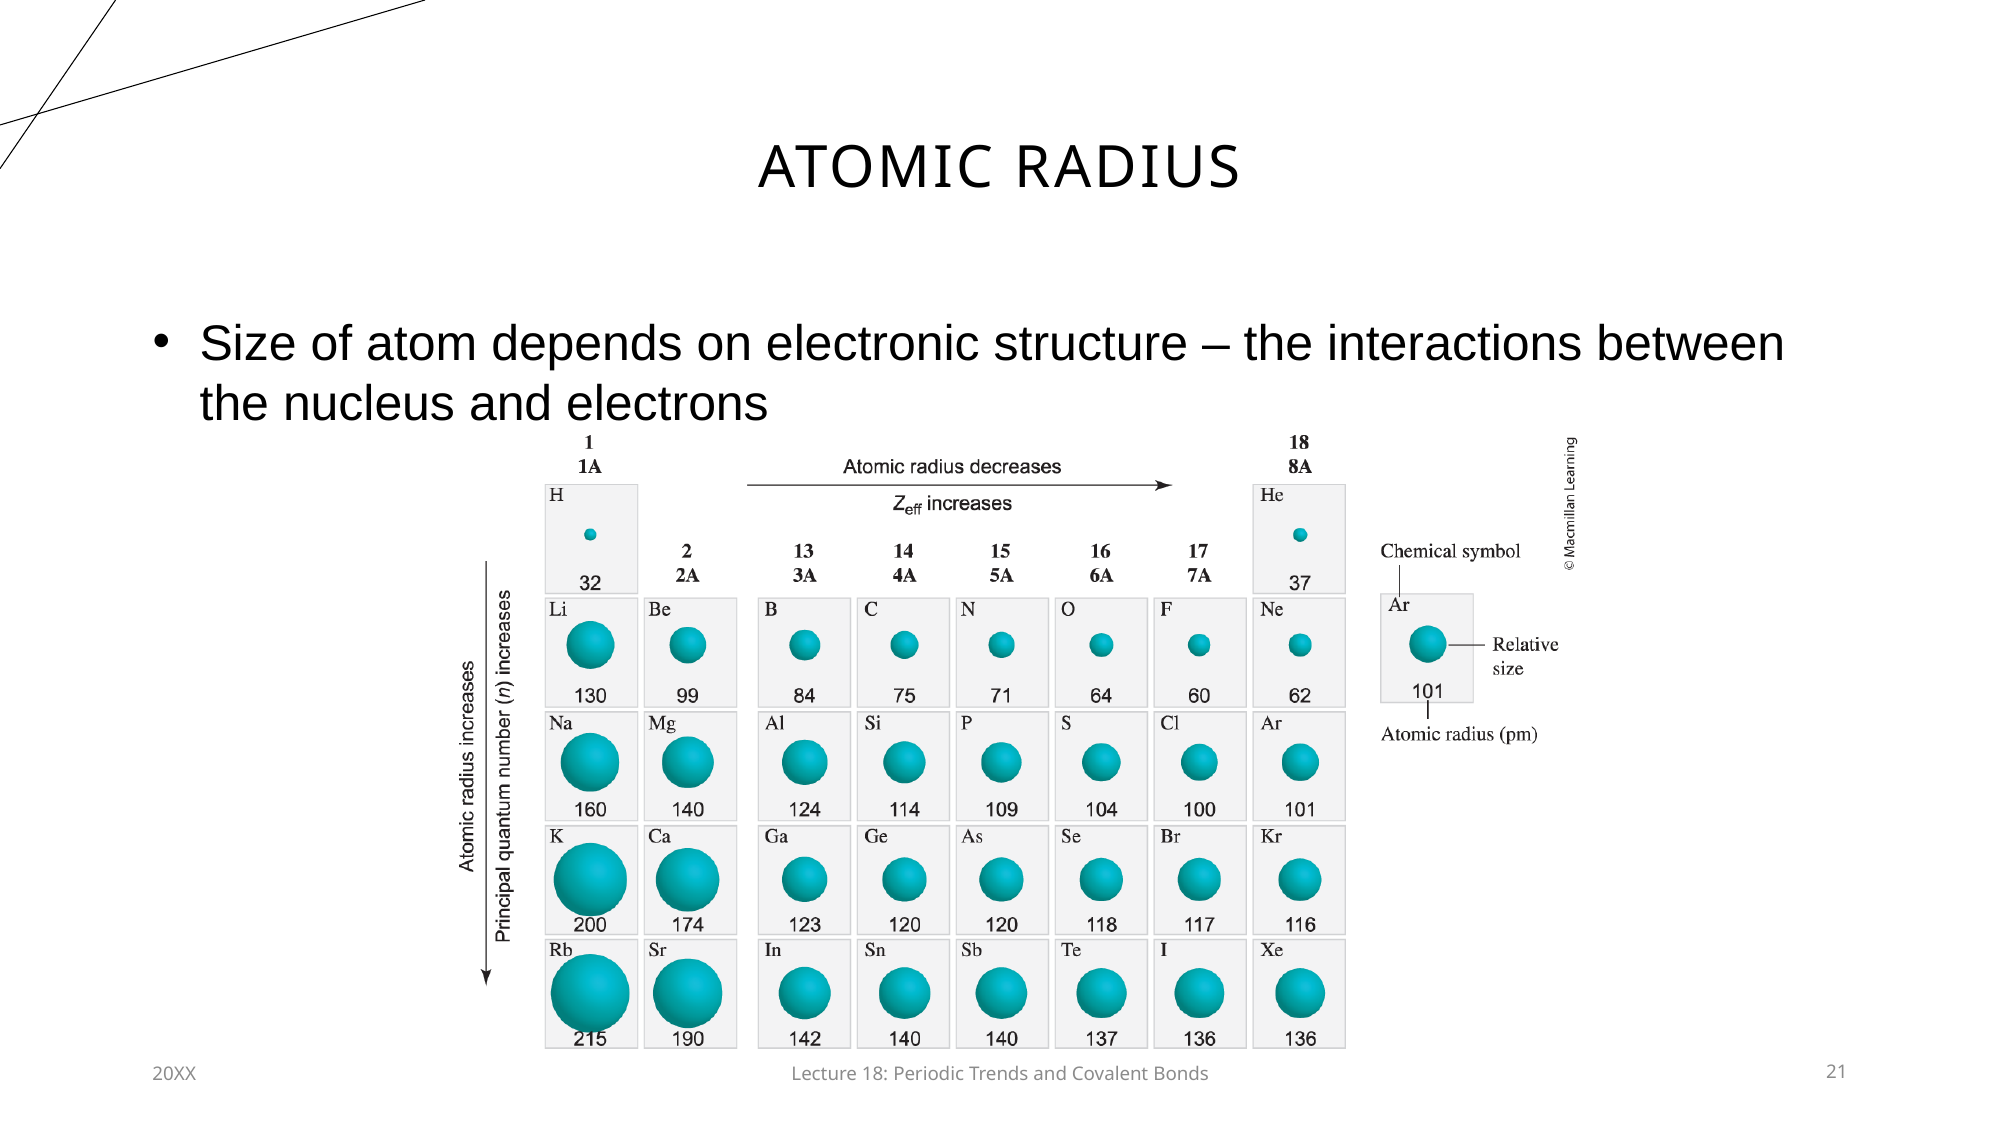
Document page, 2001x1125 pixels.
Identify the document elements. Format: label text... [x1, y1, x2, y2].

footer Lecture 18: Periodic Trends and Covalent Bonds​ [662, 1054, 1338, 1103]
text_box Size of atom depends on electronic structure – the interactions between the nucleus and electrons [137, 302, 1858, 438]
slide_number 20XX [137, 1042, 588, 1103]
picture [454, 430, 1583, 1054]
slide_number 21 [1412, 1042, 1863, 1103]
title Atomic radius [137, 59, 1863, 278]
